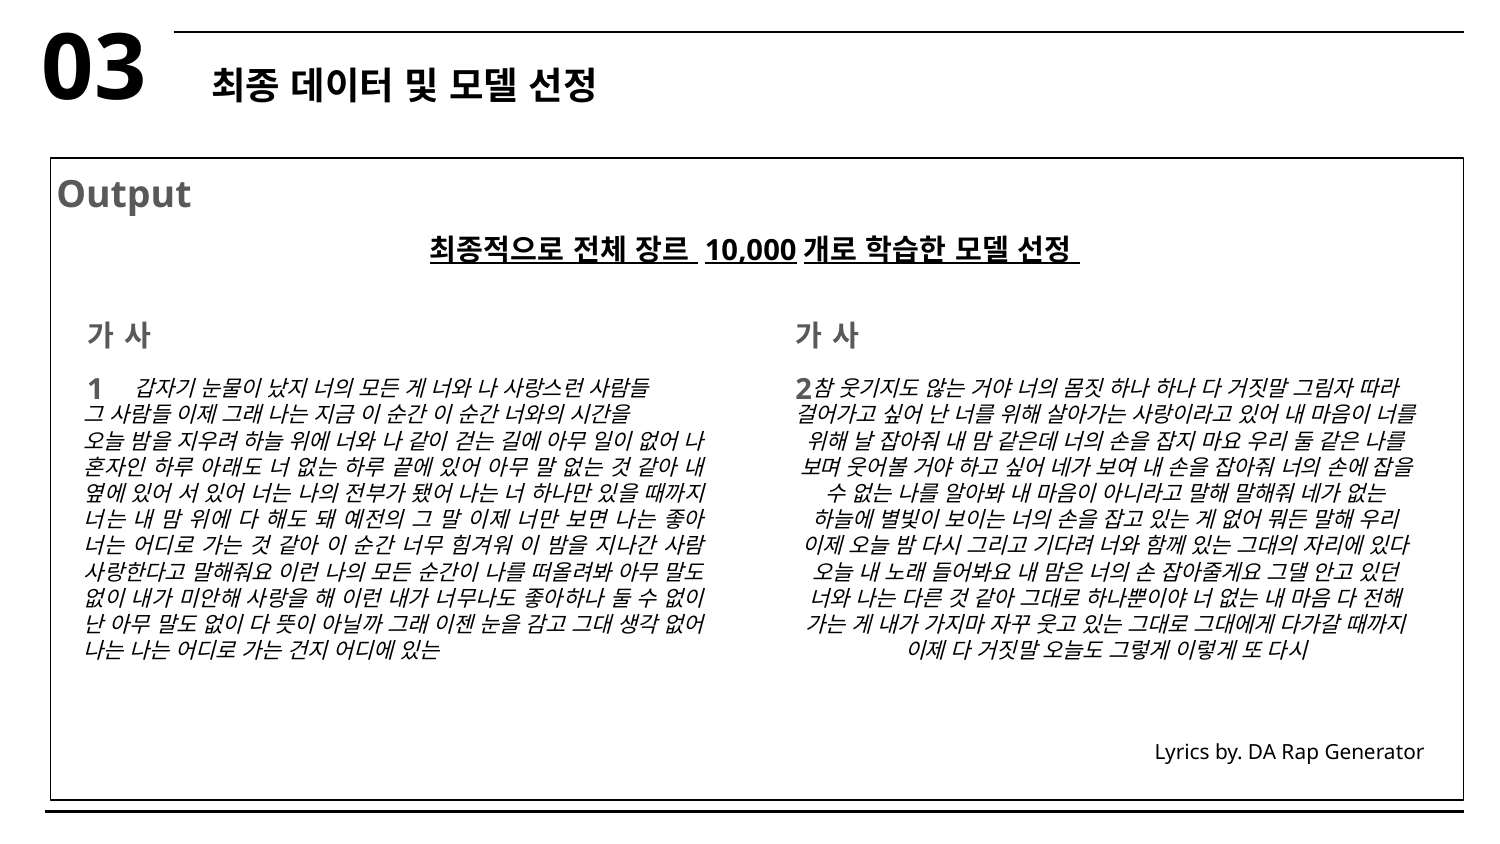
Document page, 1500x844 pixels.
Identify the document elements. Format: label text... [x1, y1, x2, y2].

text_box 03 [26, 0, 162, 125]
text_box 최종 데이터 및 모델 선정 [196, 40, 614, 115]
text_box Lyrics by. DA Rap Generator [1139, 731, 1476, 771]
text_box Output [41, 139, 207, 222]
text_box [48, 156, 1466, 802]
